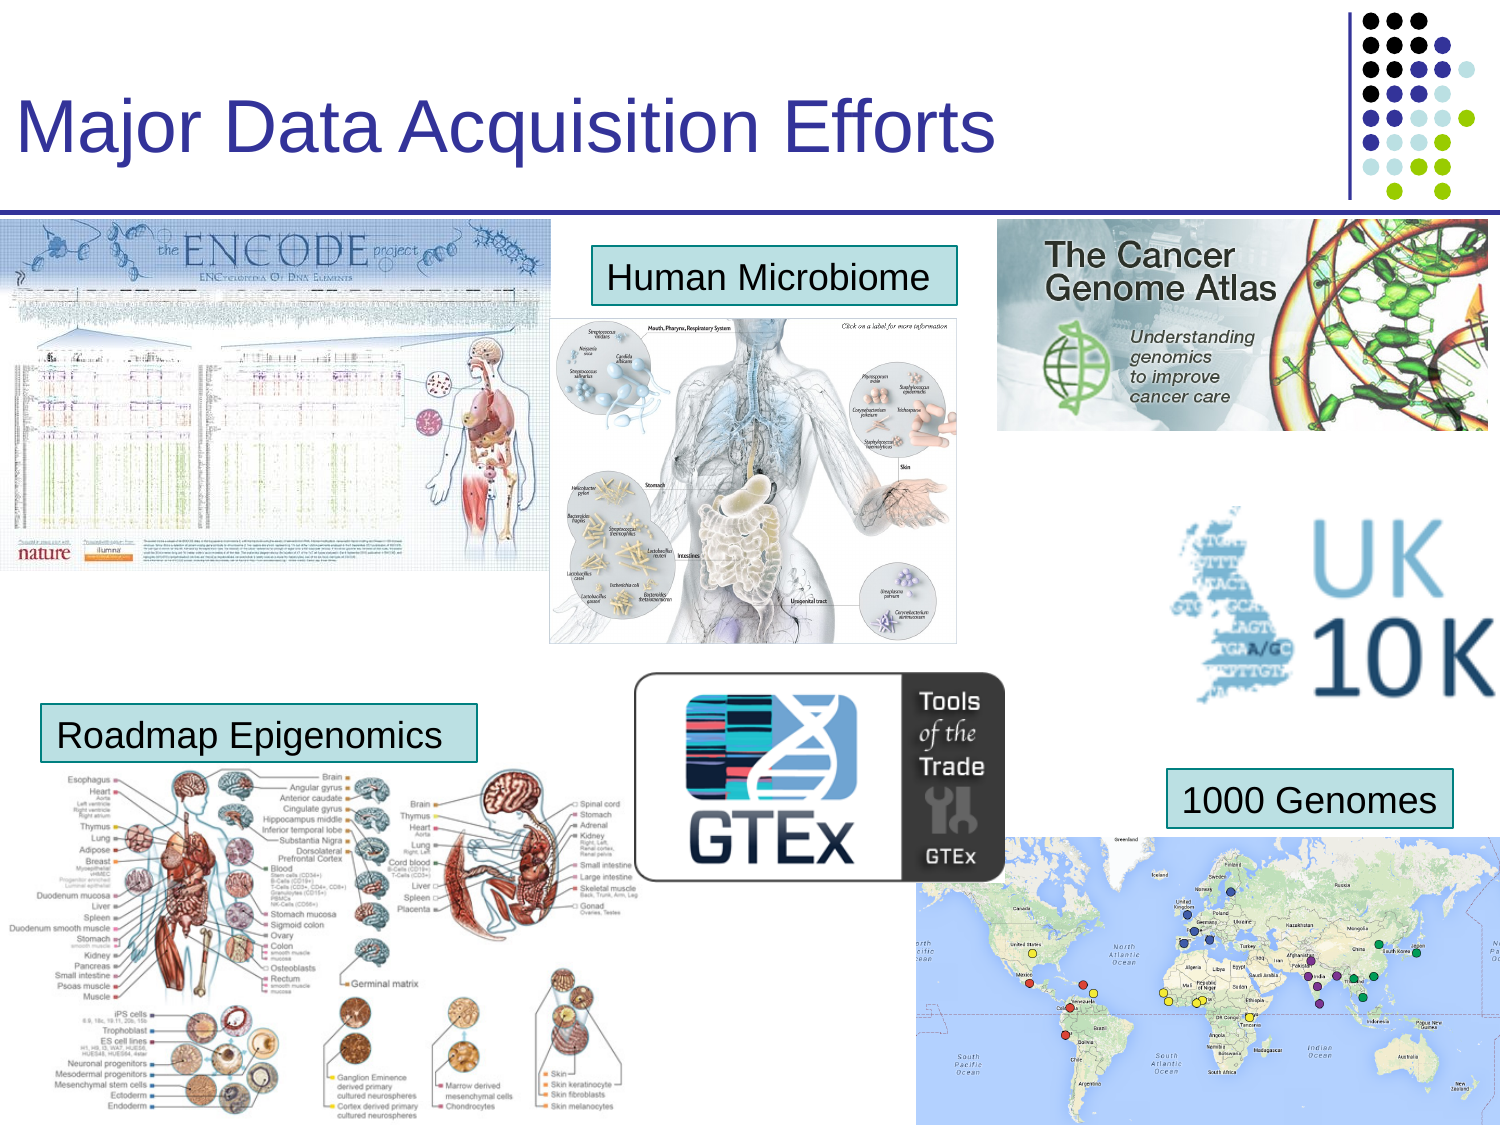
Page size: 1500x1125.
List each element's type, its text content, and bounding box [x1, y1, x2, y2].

picture [1166, 506, 1500, 710]
text_box Human Microbiome [591, 245, 957, 305]
picture [997, 219, 1488, 431]
picture [0, 219, 957, 645]
title Major Data Acquisition Efforts [0, 24, 1338, 176]
picture [0, 671, 1500, 1125]
text_box 1000 Genomes [1166, 768, 1454, 828]
text_box Roadmap Epigenomics [41, 703, 477, 760]
